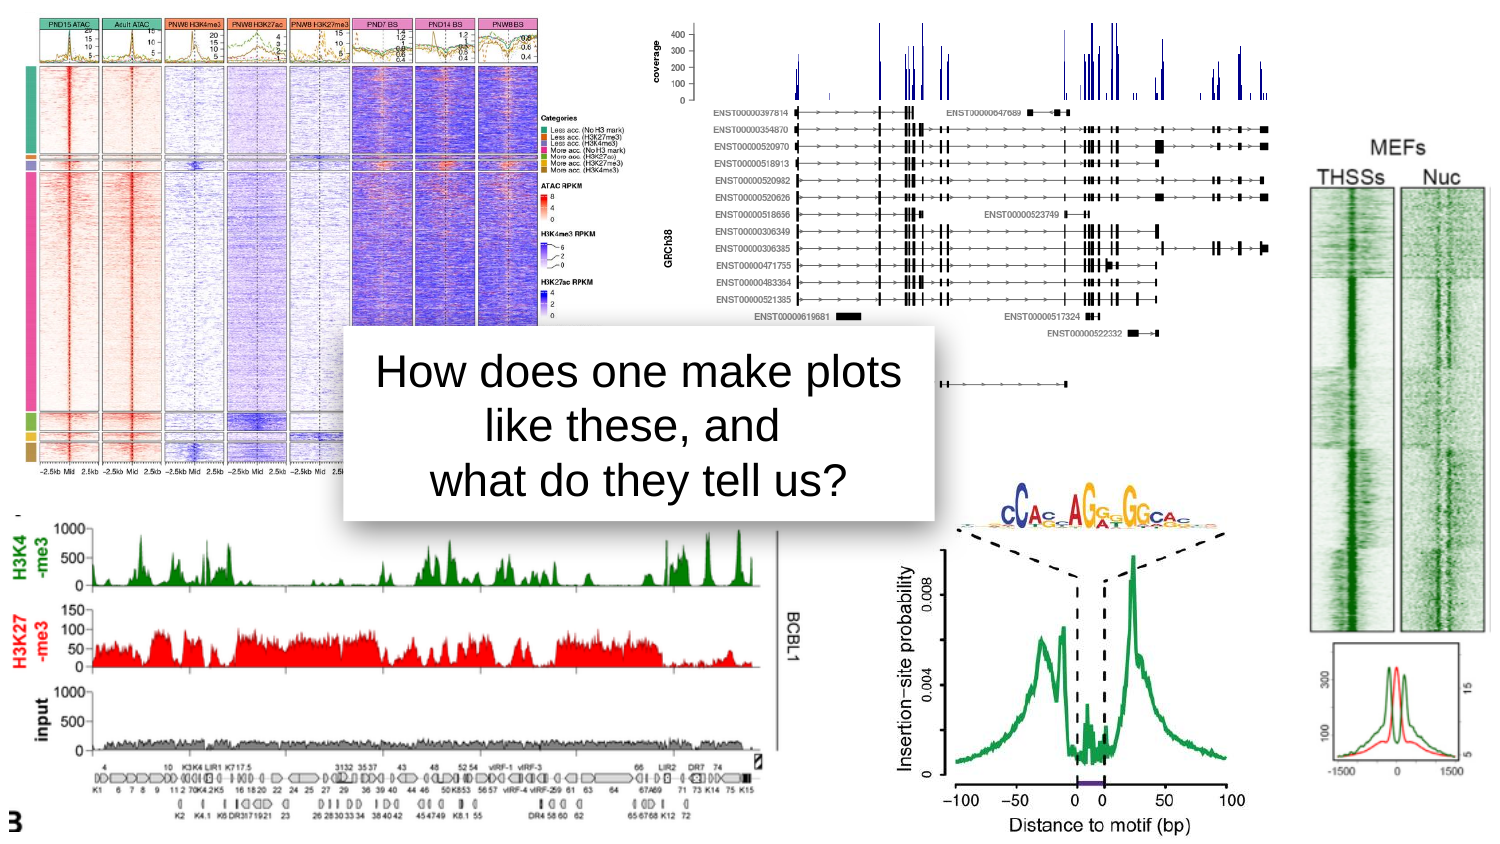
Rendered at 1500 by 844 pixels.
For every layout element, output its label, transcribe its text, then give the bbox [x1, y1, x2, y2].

picture [642, 13, 1301, 418]
picture [878, 455, 1250, 844]
picture [24, 12, 628, 479]
picture [9, 515, 804, 832]
picture [1306, 131, 1491, 787]
text_box How does one make plots like these, and what do they tell us? [343, 326, 935, 522]
